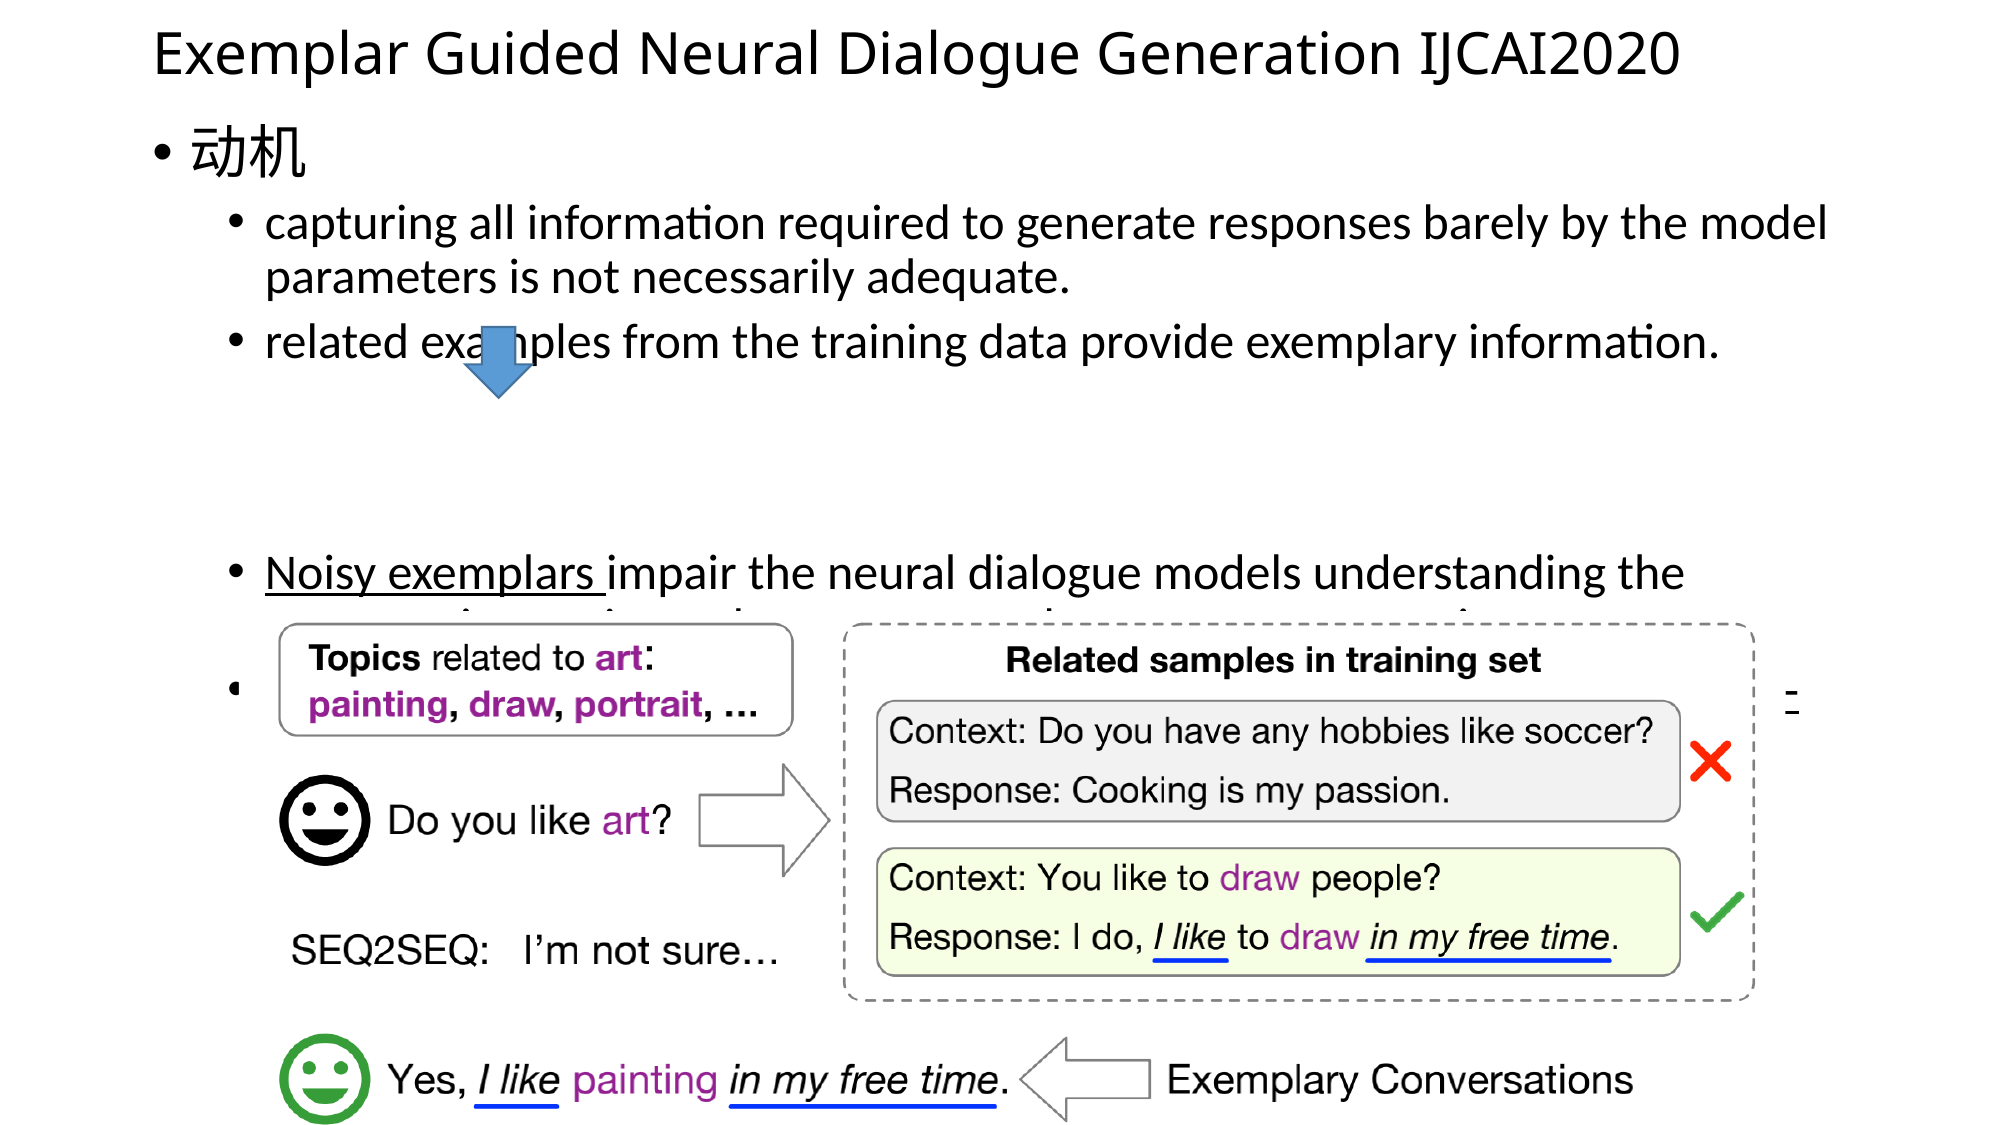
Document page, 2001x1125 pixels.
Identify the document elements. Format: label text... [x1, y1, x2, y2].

title Exemplar Guided Neural Dialogue Generation IJCAI2020 [137, 0, 1863, 115]
text_box [462, 325, 535, 400]
picture [238, 611, 1786, 1125]
list 动机 capturing all information required to generate responses barely by the model parameters is not necessarily adequate. related examples from the training data provide exemplary information. Noisy exemplars impair the neural dialogue models understanding the conversation topics and even corrupt the response generation. useful exemplars are required to be not only literally-similar, but also topic-related with the given context. [137, 115, 1863, 830]
